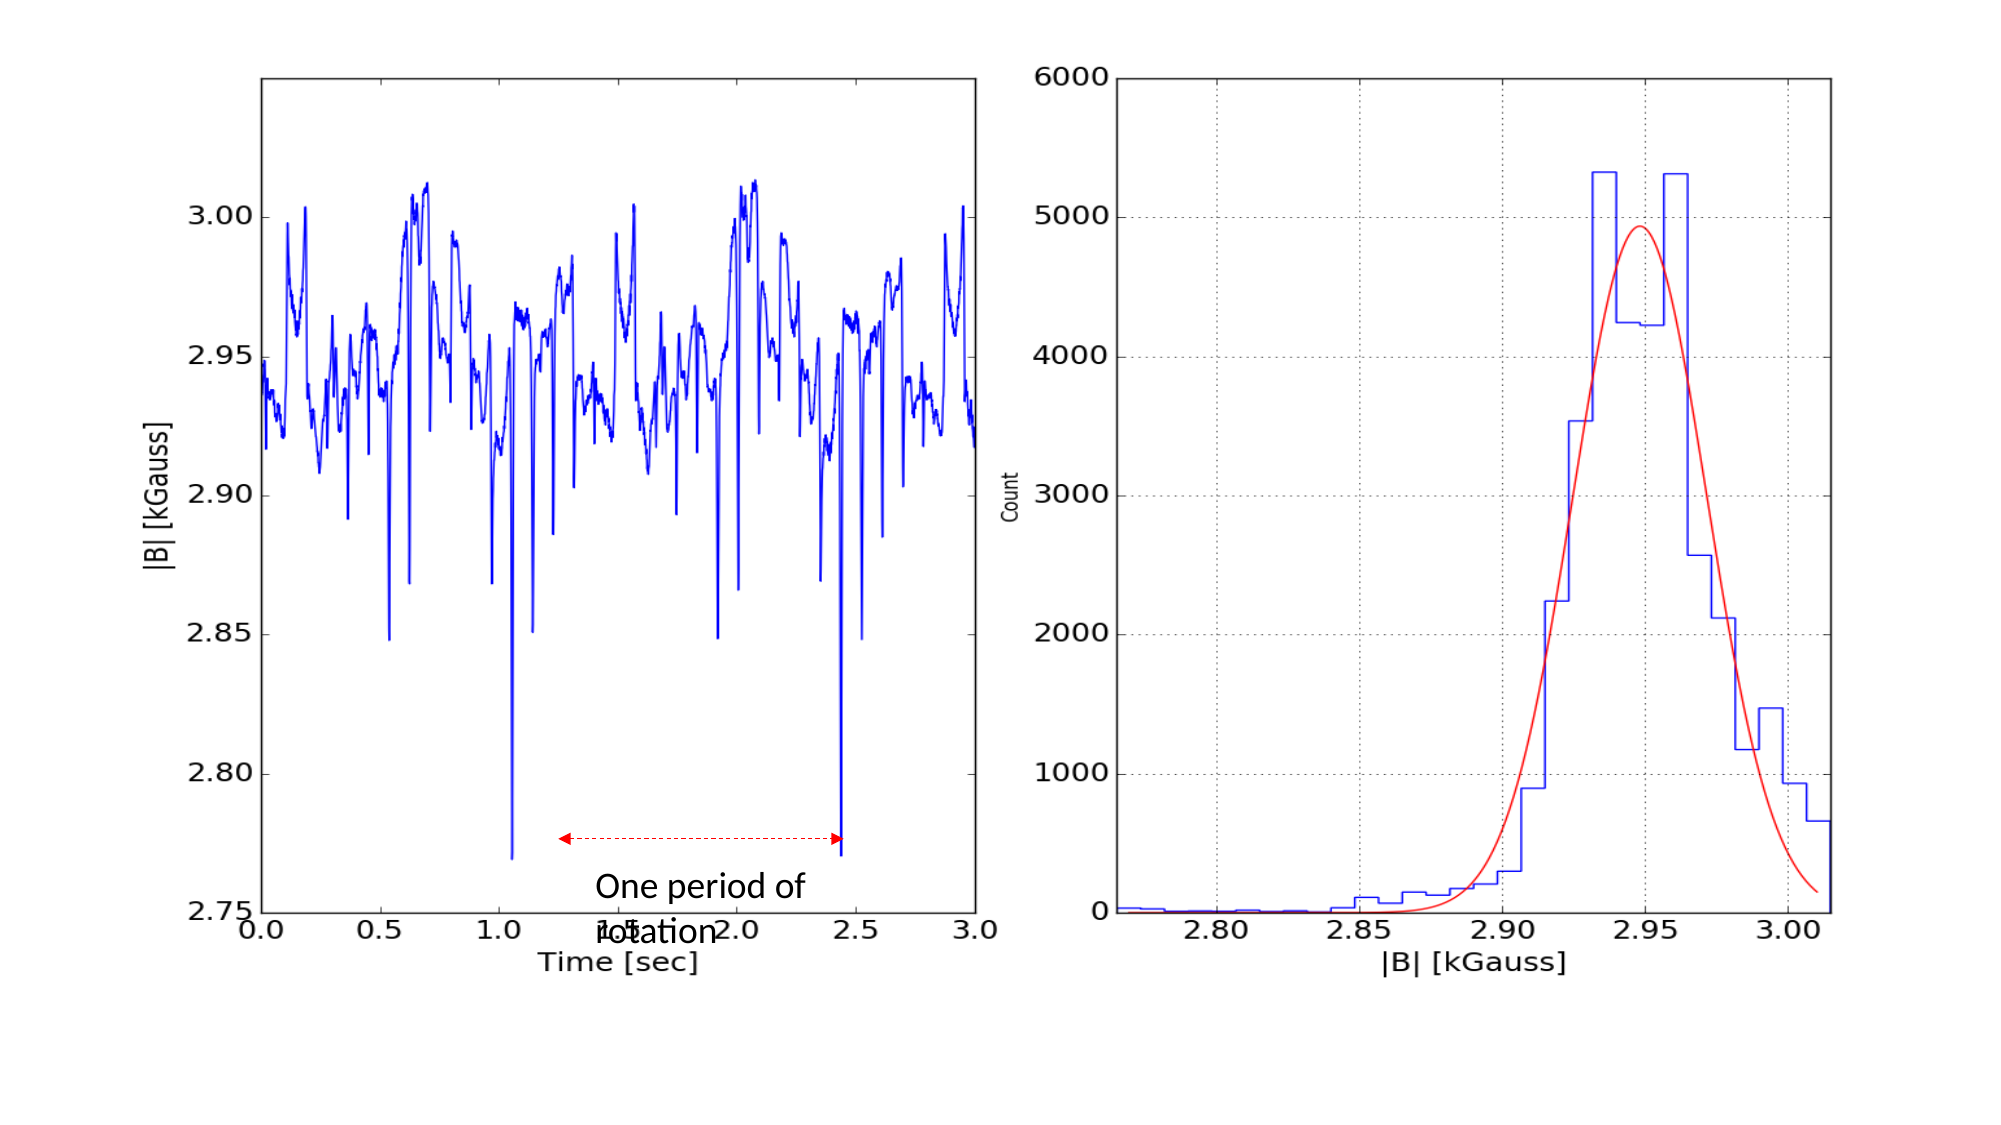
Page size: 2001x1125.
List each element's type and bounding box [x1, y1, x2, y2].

picture [117, 22, 1864, 1013]
